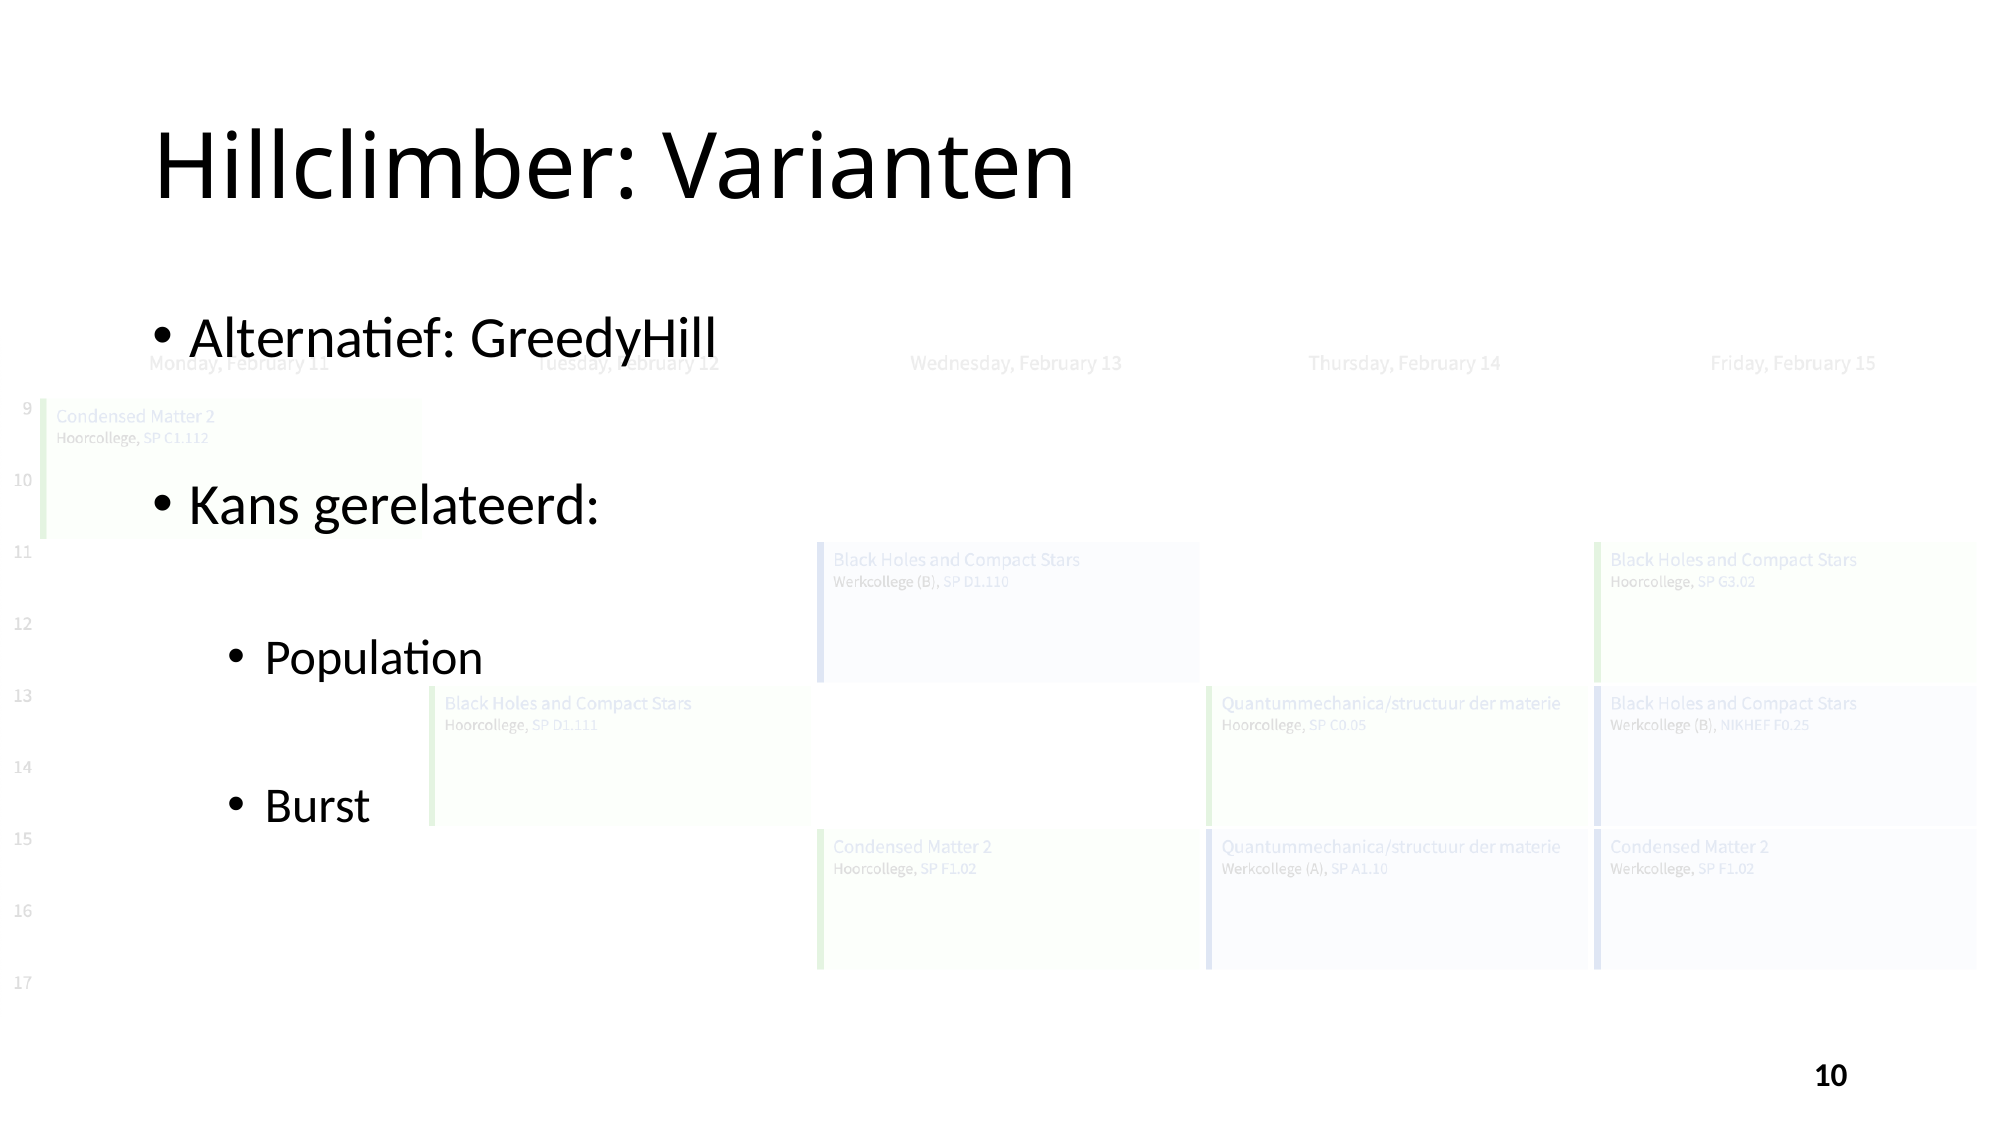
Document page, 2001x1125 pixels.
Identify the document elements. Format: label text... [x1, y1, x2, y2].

slide_number 10 [1412, 1042, 1863, 1103]
list Alternatief: GreedyHill Kans gerelateerd: Population Burst [137, 299, 1863, 1014]
title Hillclimber: Varianten [137, 59, 1863, 278]
